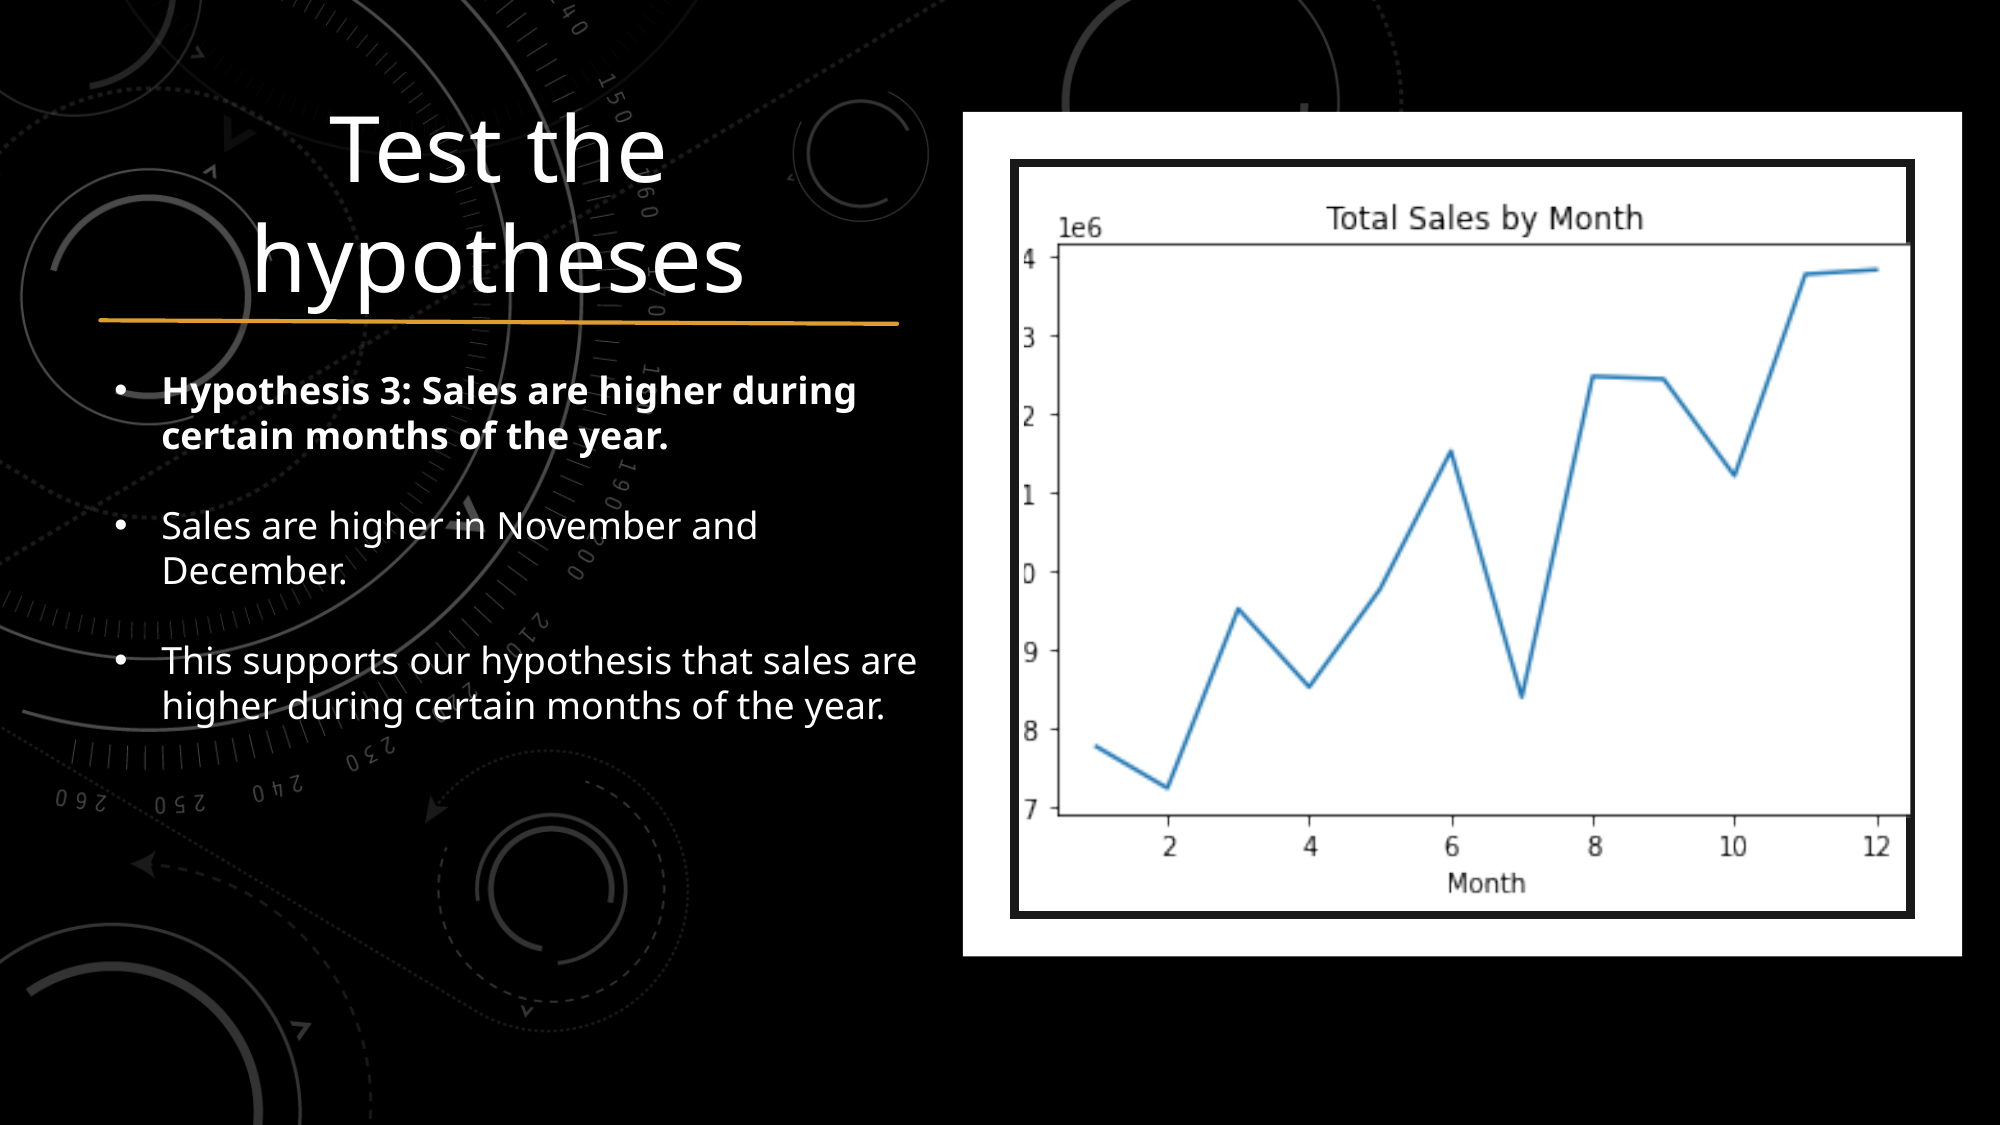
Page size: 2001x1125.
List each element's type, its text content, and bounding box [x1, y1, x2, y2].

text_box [100, 320, 898, 324]
text_box Test the hypotheses [110, 83, 888, 318]
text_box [962, 111, 1963, 957]
picture [0, 0, 2000, 1125]
text_box Hypothesis 3: Sales are higher during certain months of the year. Sales are higher in November and December. This supports our hypothesis that sales are higher during certain months of the year. [99, 359, 949, 779]
